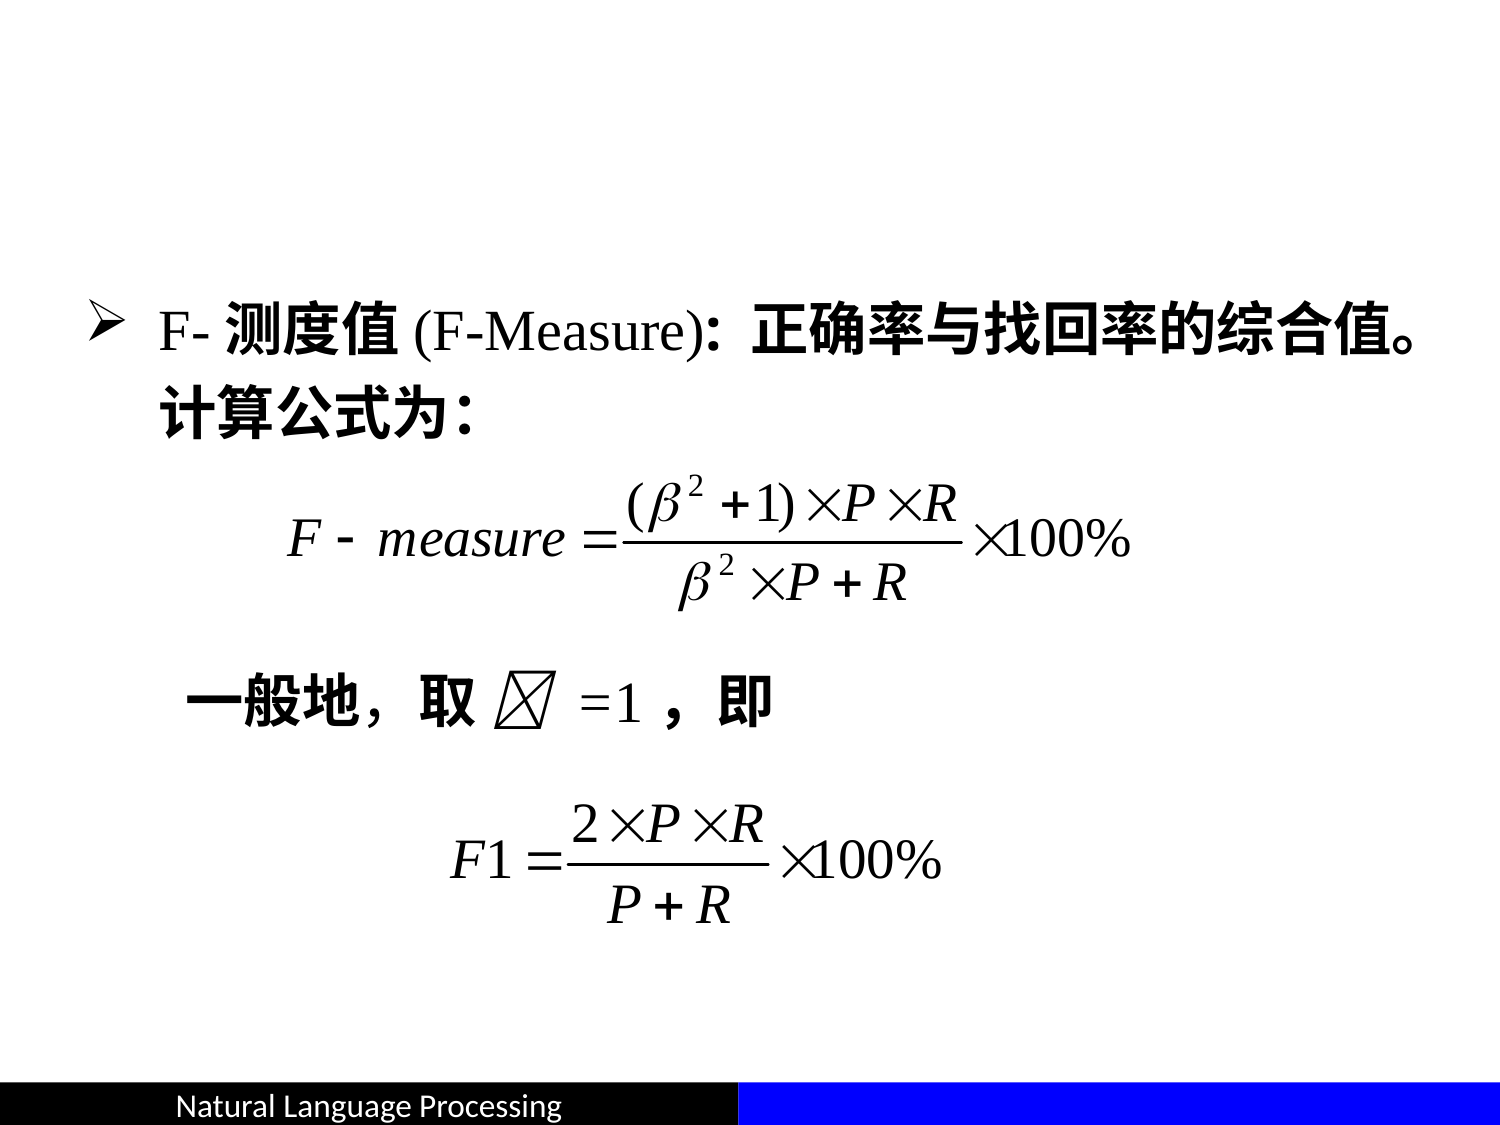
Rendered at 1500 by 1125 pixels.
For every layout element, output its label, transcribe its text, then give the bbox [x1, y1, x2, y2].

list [439, 787, 955, 937]
text_box F-测度值(F-Measure): 正确率与找回率的综合值。计算公式为： [70, 270, 1447, 454]
text_box 一般地，取  =1，即 [171, 657, 857, 742]
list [277, 458, 1141, 622]
